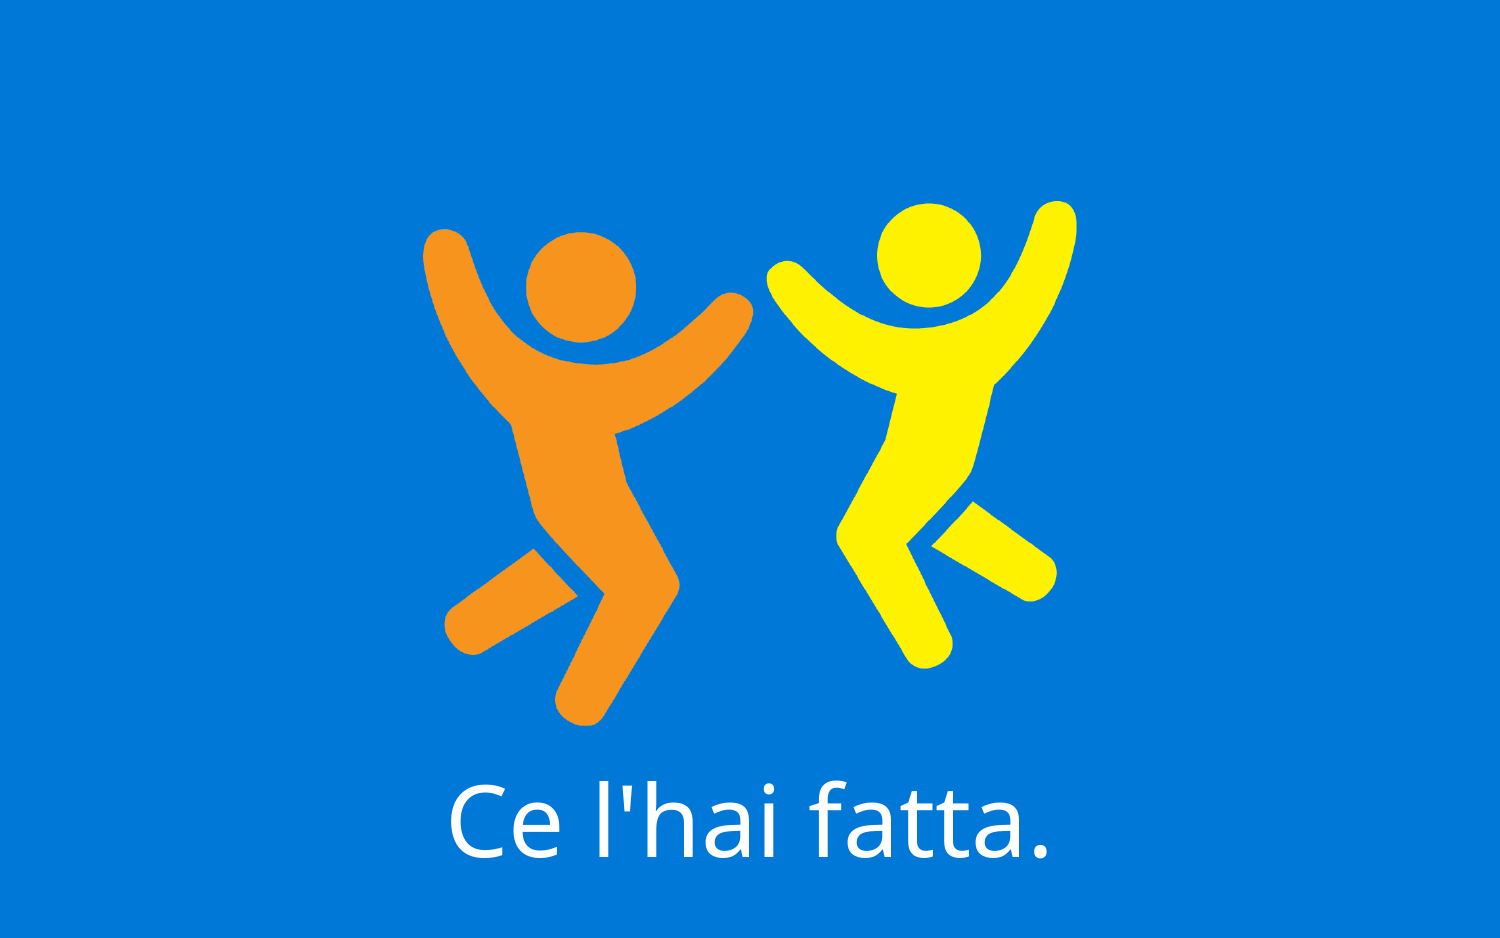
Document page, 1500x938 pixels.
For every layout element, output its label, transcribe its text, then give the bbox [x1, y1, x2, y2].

text_box Ce l'hai fatta. [218, 751, 1282, 938]
picture [423, 201, 1077, 726]
